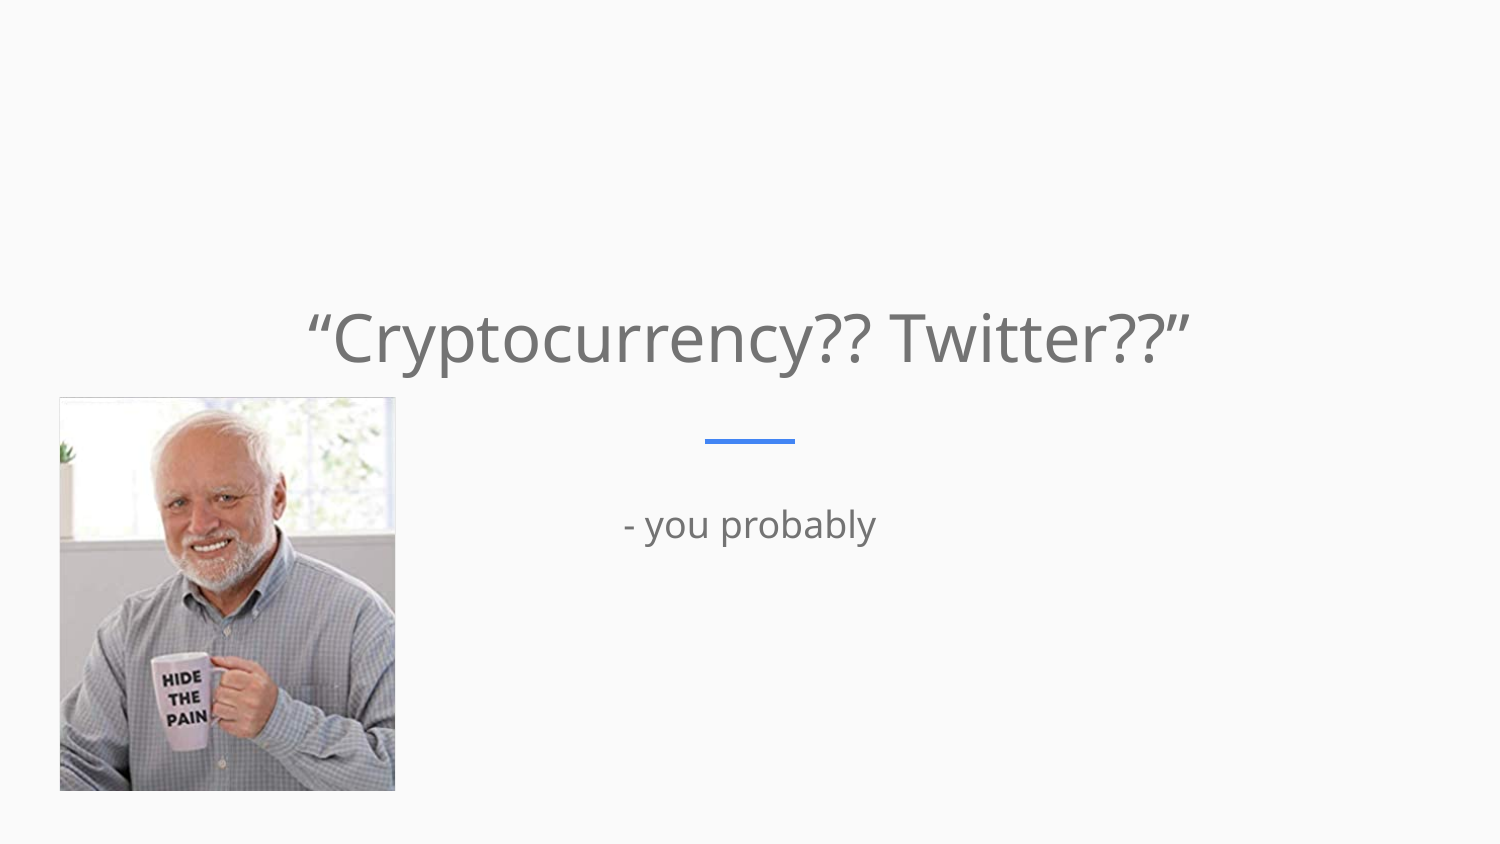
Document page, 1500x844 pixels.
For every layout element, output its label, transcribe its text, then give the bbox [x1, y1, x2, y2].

title “Cryptocurrency?? Twitter??” [126, 272, 1374, 398]
picture [59, 397, 396, 792]
list - you probably [399, 485, 1374, 571]
